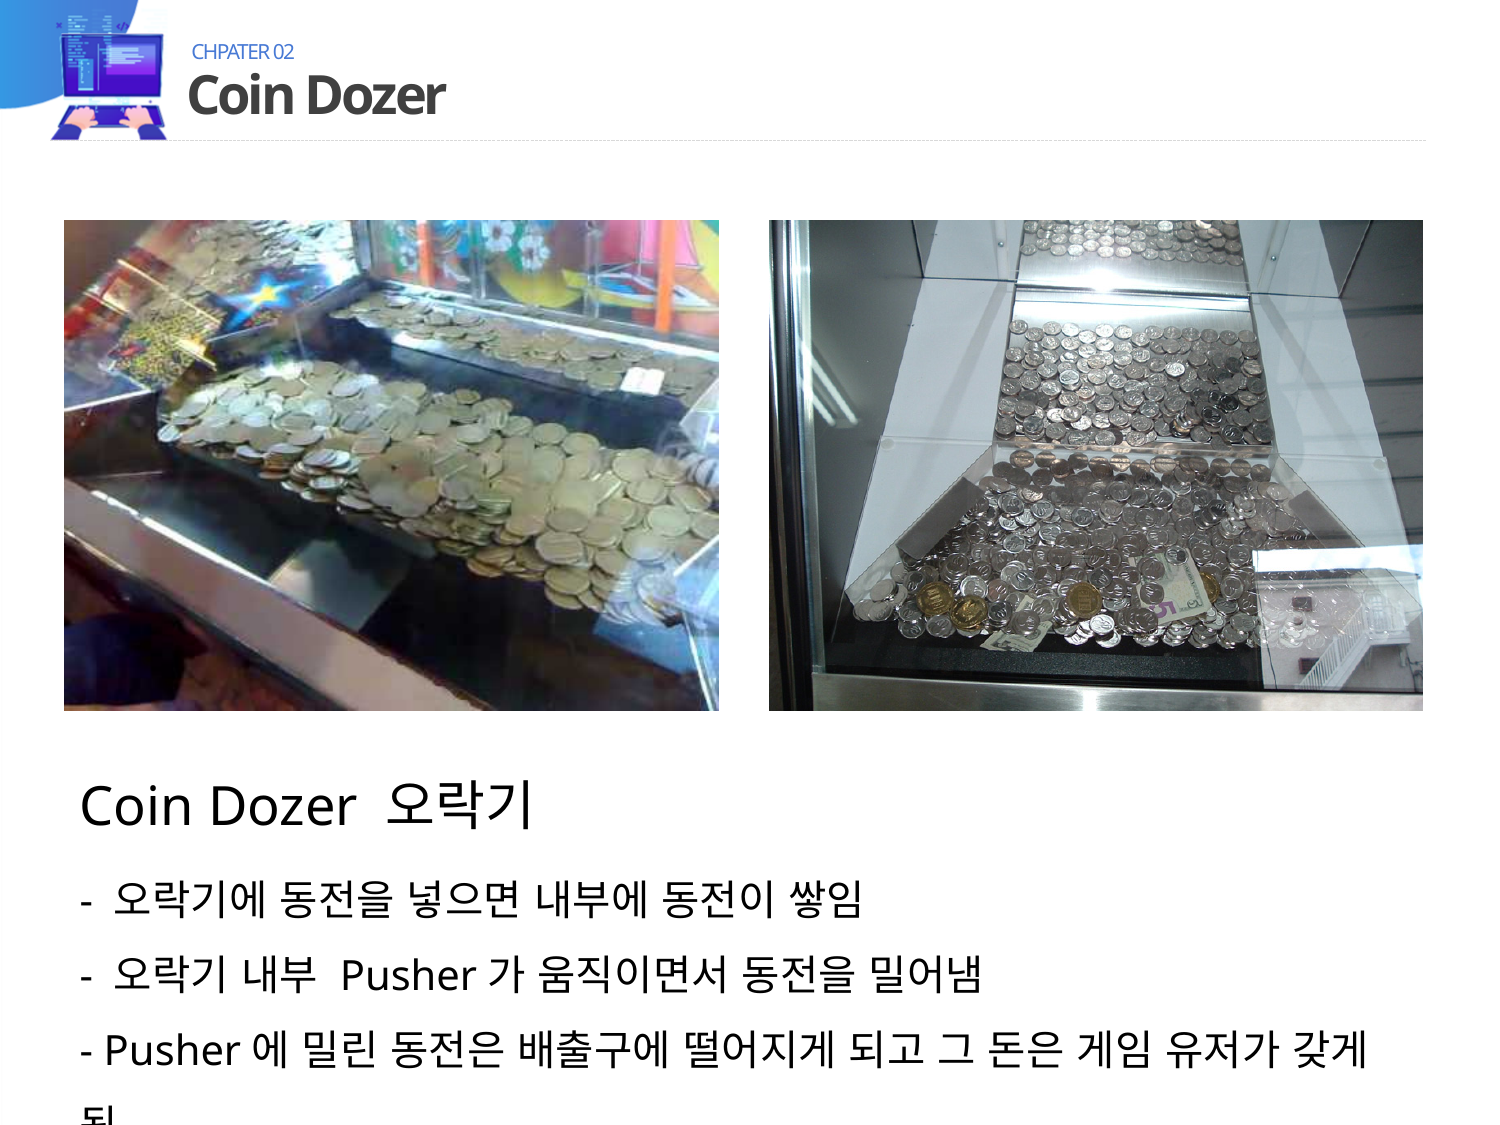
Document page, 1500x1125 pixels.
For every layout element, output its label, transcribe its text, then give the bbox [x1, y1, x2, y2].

text_box Coin Dozer 오락기 - 오락기에 동전을 넣으면 내부에 동전이 쌓임 - 오락기 내부 Pusher가 움직이면서 동전을 밀어냄 - Pusher에 밀린 동전은 배출구에 떨어지게 되고 그 돈은 게임 유저가 갖게 됨 [64, 731, 1423, 1125]
picture [0, 0, 1500, 1125]
text_box CHPATER 02 [176, 31, 310, 55]
title Coin Dozer [171, 55, 880, 140]
